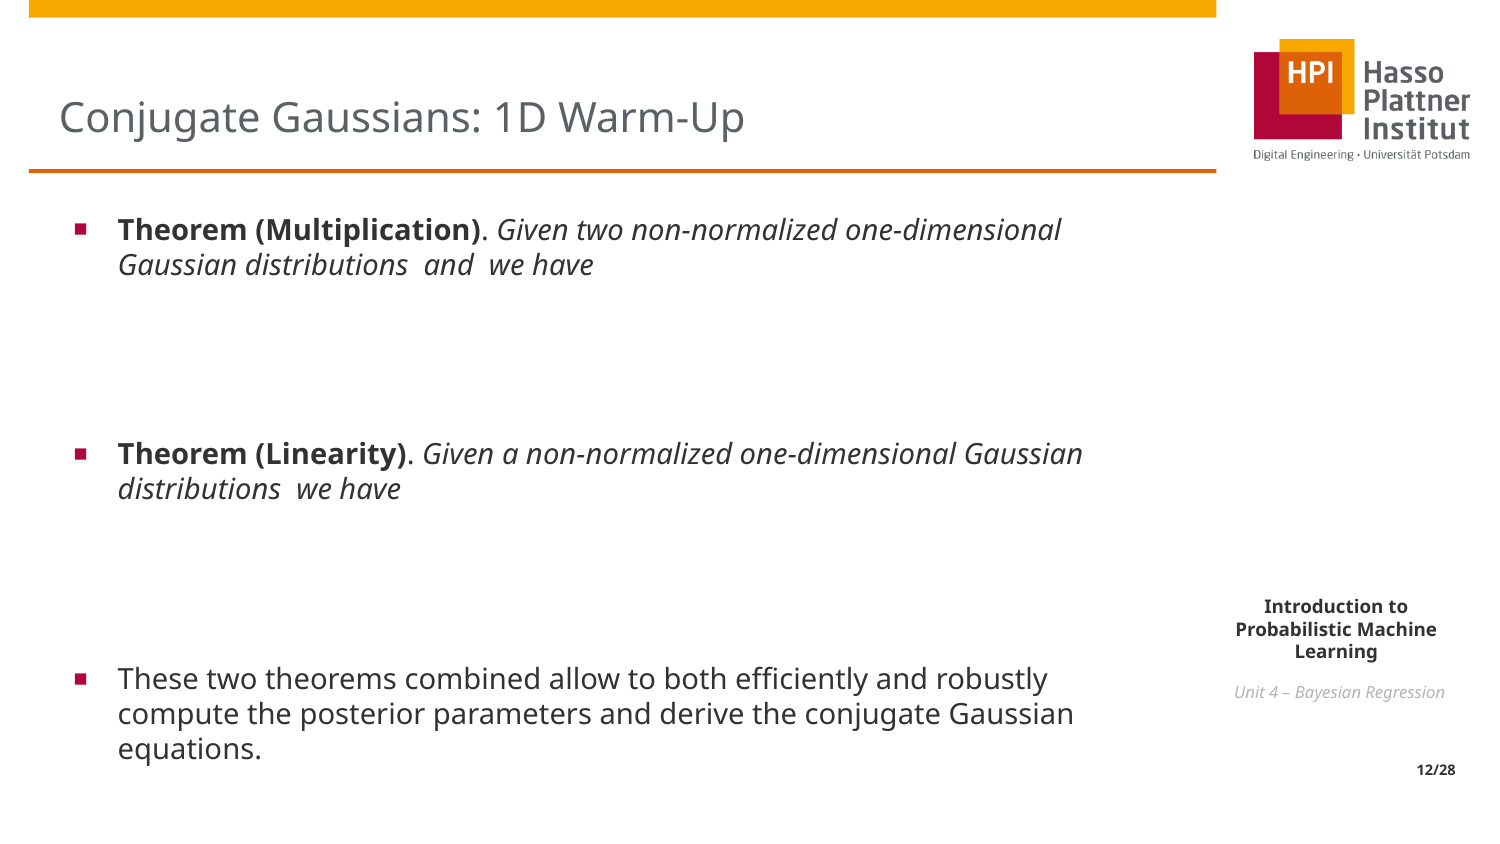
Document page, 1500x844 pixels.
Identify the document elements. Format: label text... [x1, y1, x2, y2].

picture [1254, 39, 1470, 161]
title Conjugate Gaussians: 1D Warm-Up [58, 17, 1187, 170]
